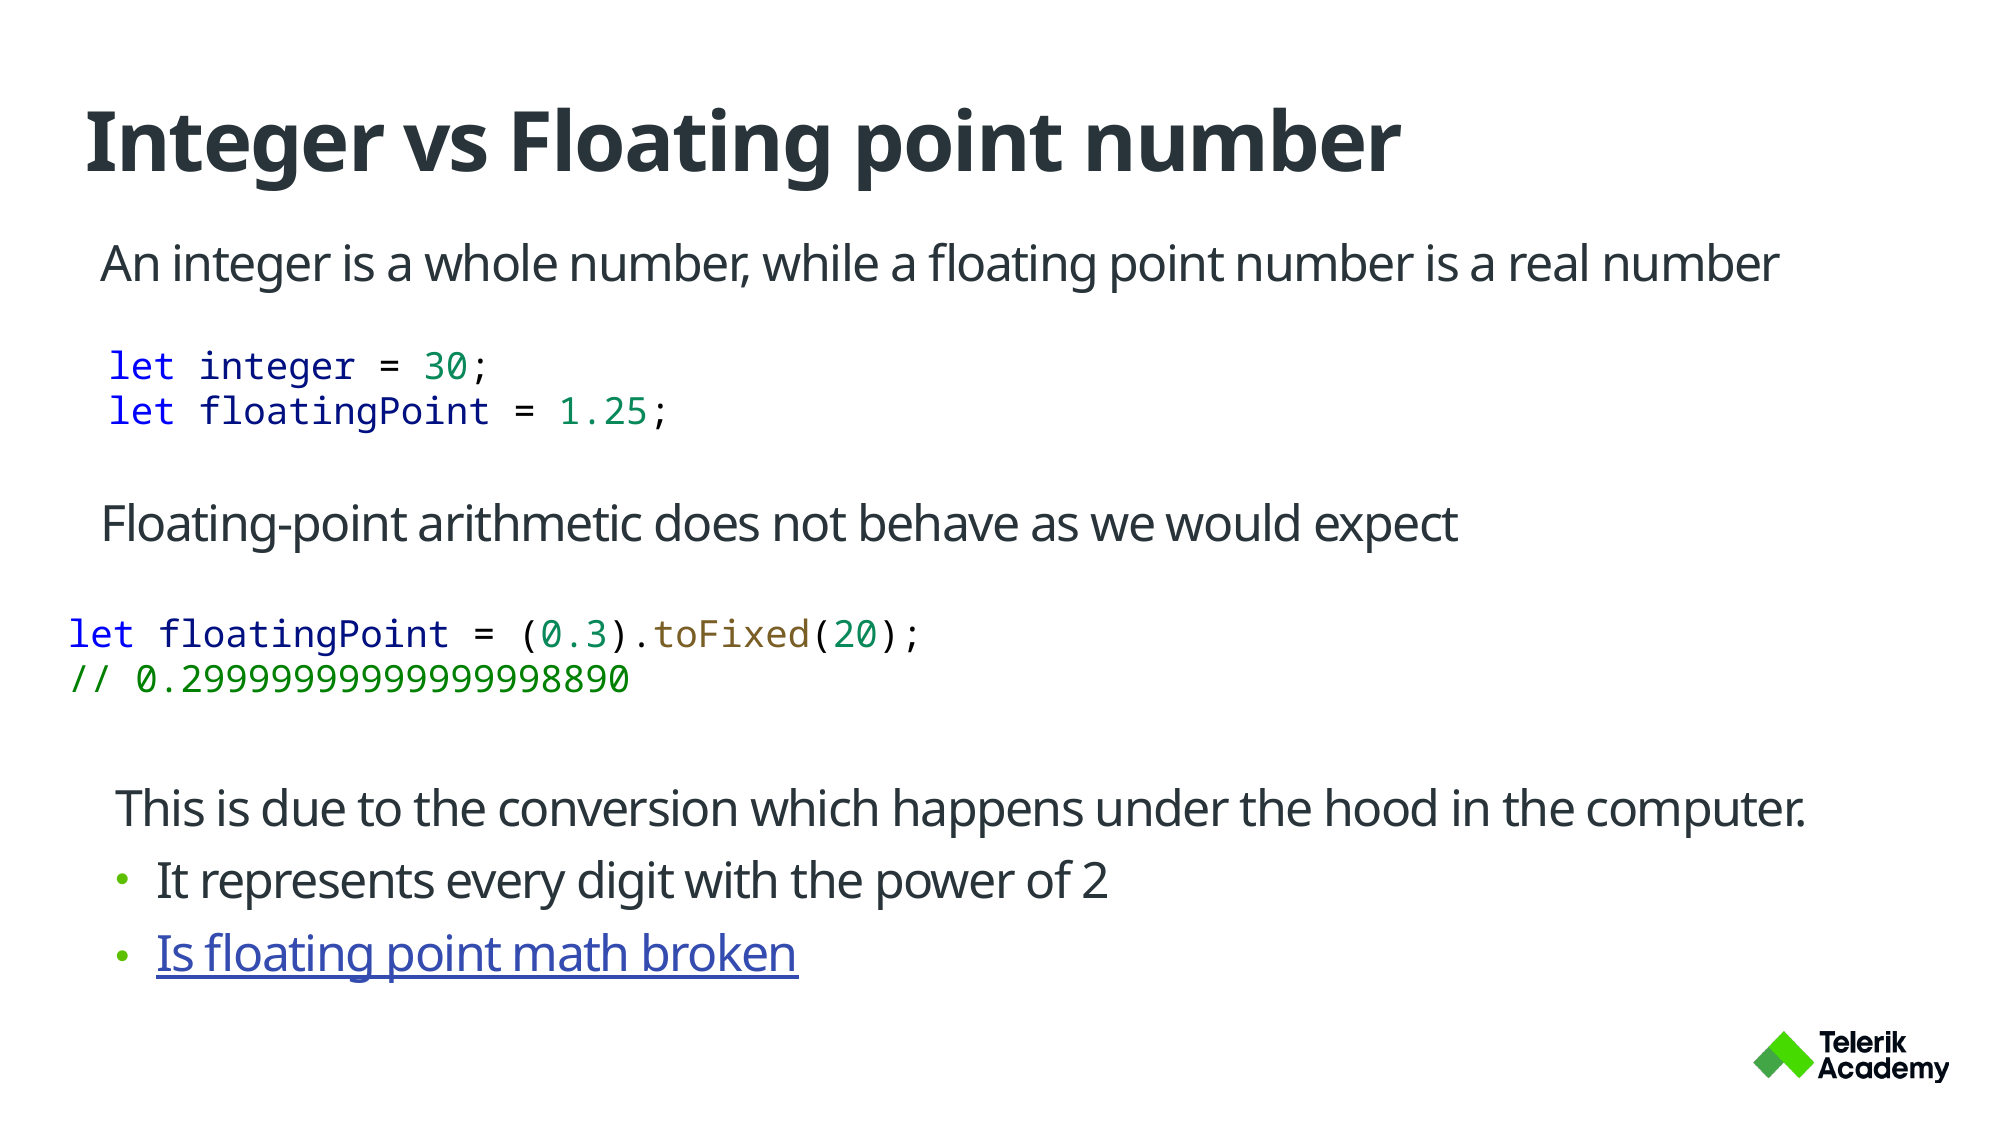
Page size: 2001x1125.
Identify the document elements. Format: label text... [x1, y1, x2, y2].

text_box An integer is a whole number, while a floating point number is a real number [85, 224, 1988, 310]
text_box let floatingPoint = (0.3).toFixed(20); // 0.29999999999999998890 [52, 602, 938, 708]
title Integer vs Floating point number [70, 64, 1902, 225]
text_box [70, 234, 1940, 431]
text_box Floating-point arithmetic does not behave as we would expect [85, 484, 1887, 583]
text_box This is due to the conversion which happens under the hood in the computer. It represents every digit with the power of 2 Is floating point math broken [100, 768, 1902, 1060]
text_box let integer = 30; let floatingPoint = 1.25; [93, 334, 1024, 440]
